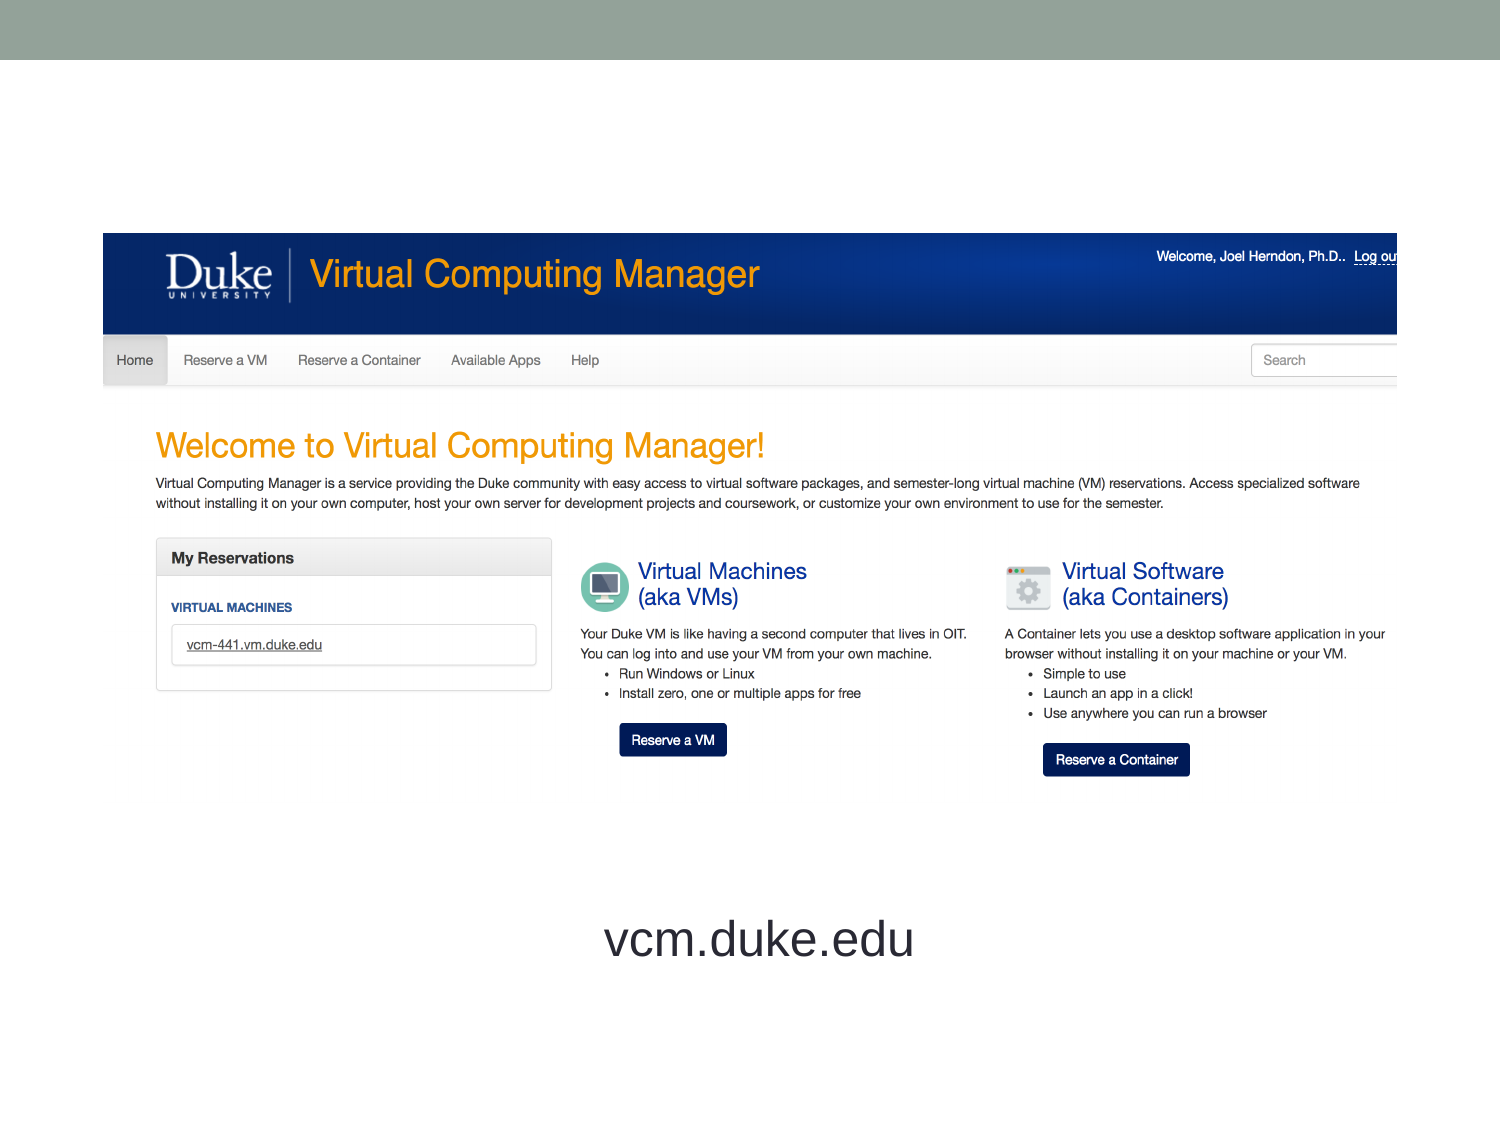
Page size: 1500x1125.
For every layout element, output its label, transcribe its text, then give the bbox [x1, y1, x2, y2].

text_box vcm.duke.edu [103, 898, 1416, 974]
picture [103, 233, 1397, 804]
